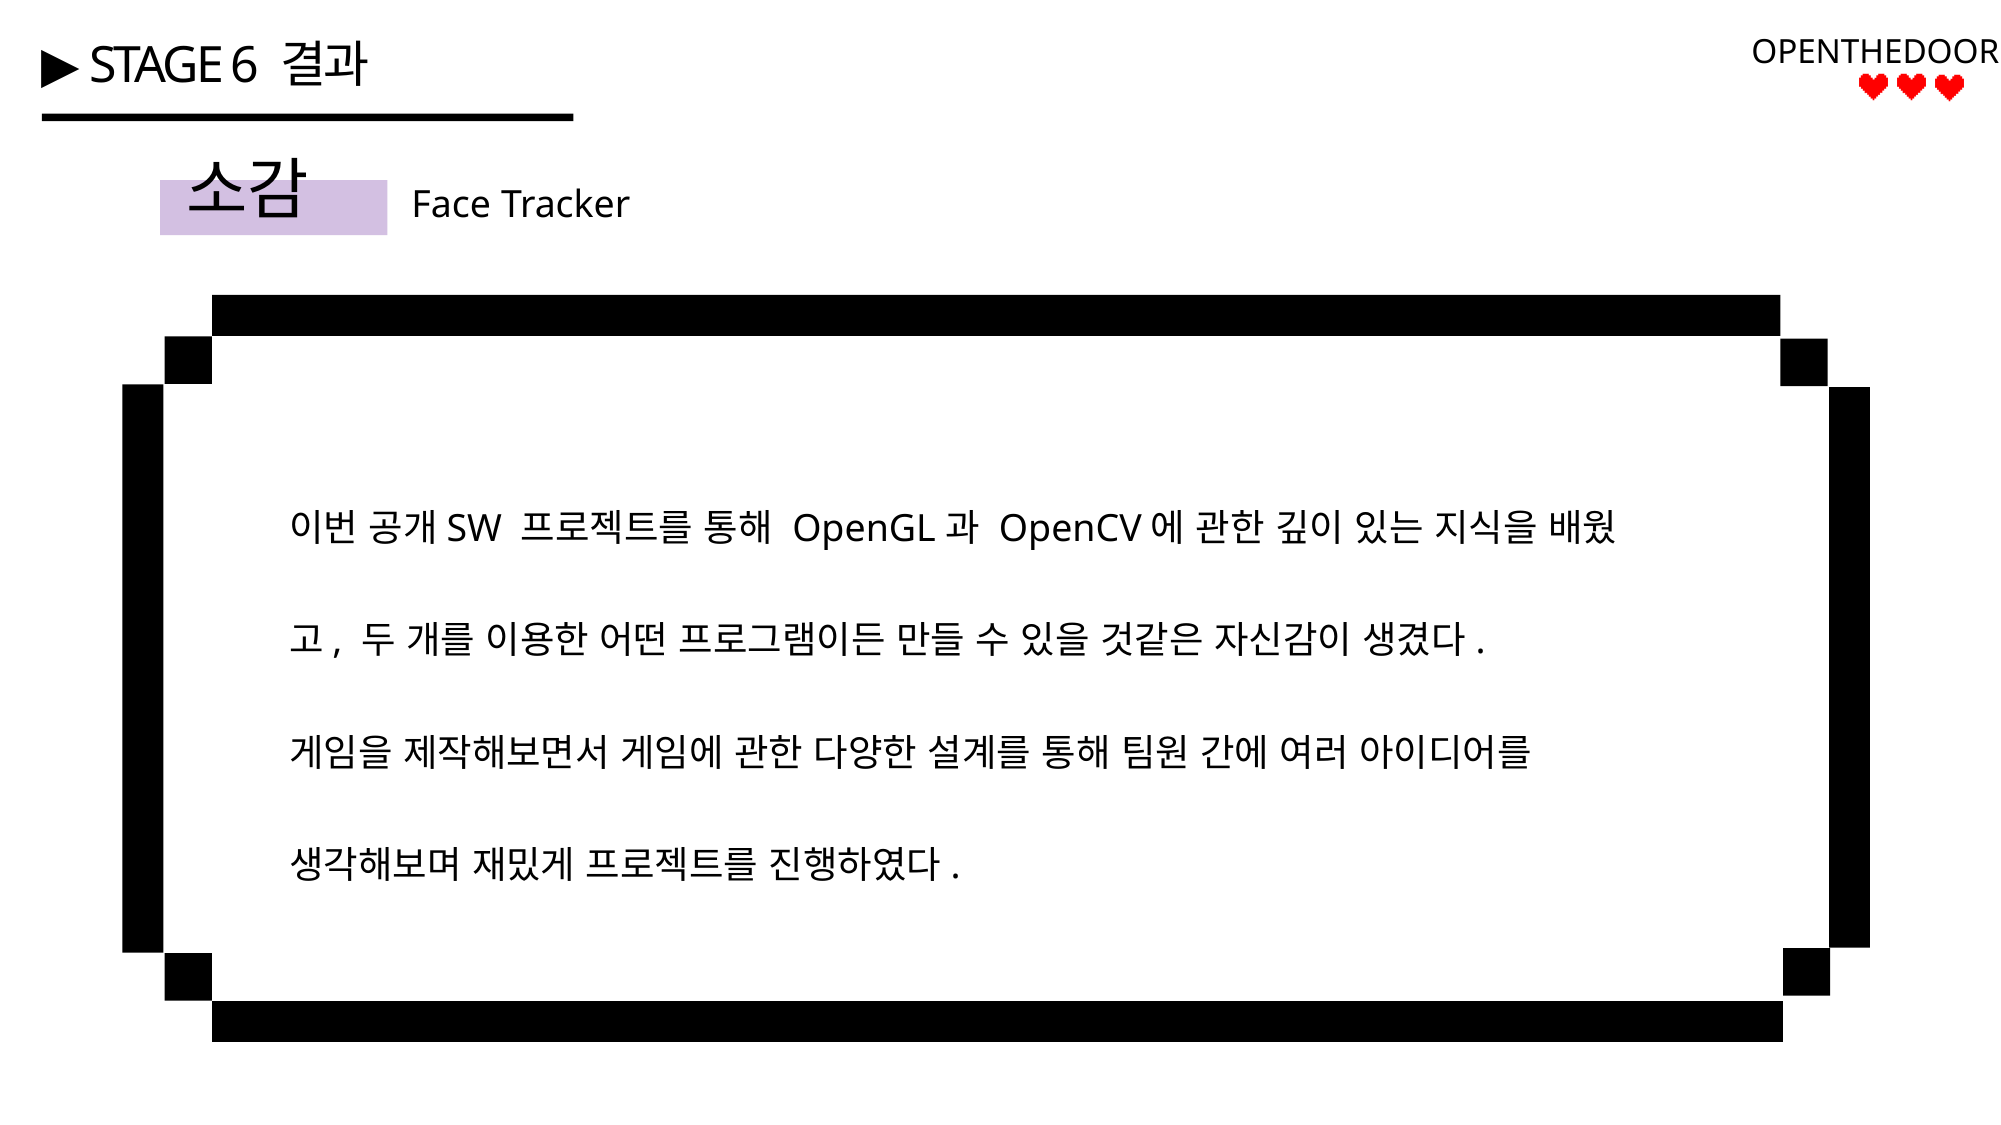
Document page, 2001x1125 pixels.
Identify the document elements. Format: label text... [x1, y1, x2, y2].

text_box [1828, 387, 1871, 947]
text_box [121, 385, 164, 952]
text_box OPENTHEDOOR [1676, 23, 2000, 78]
text_box ▶ STAGE 6 결과 [26, 25, 737, 100]
text_box Face Tracker [396, 172, 646, 233]
text_box 소감 [171, 139, 325, 234]
text_box [159, 179, 388, 236]
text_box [1780, 292, 1875, 387]
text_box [117, 289, 212, 385]
text_box 이번 공개SW 프로젝트를 통해 OpenGL과 OpenCV에 관한 깊이 있는 지식을 배웠고, 두 개를 이용한 어떤 프로그램이든 만들 수 있을 것같은 자신감이 생겼다. 게임을 제작해보면서 게임에 관한 다양한 설계를 통해 팀원 간에 여러 아이디어를 생각해보며 재밌게 프로젝트를 진행하였다. [274, 429, 1682, 894]
text_box [212, 294, 1780, 337]
text_box [212, 1000, 1783, 1043]
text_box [117, 952, 212, 1047]
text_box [1782, 947, 1878, 1042]
picture [1855, 66, 1970, 111]
text_box [41, 113, 574, 122]
